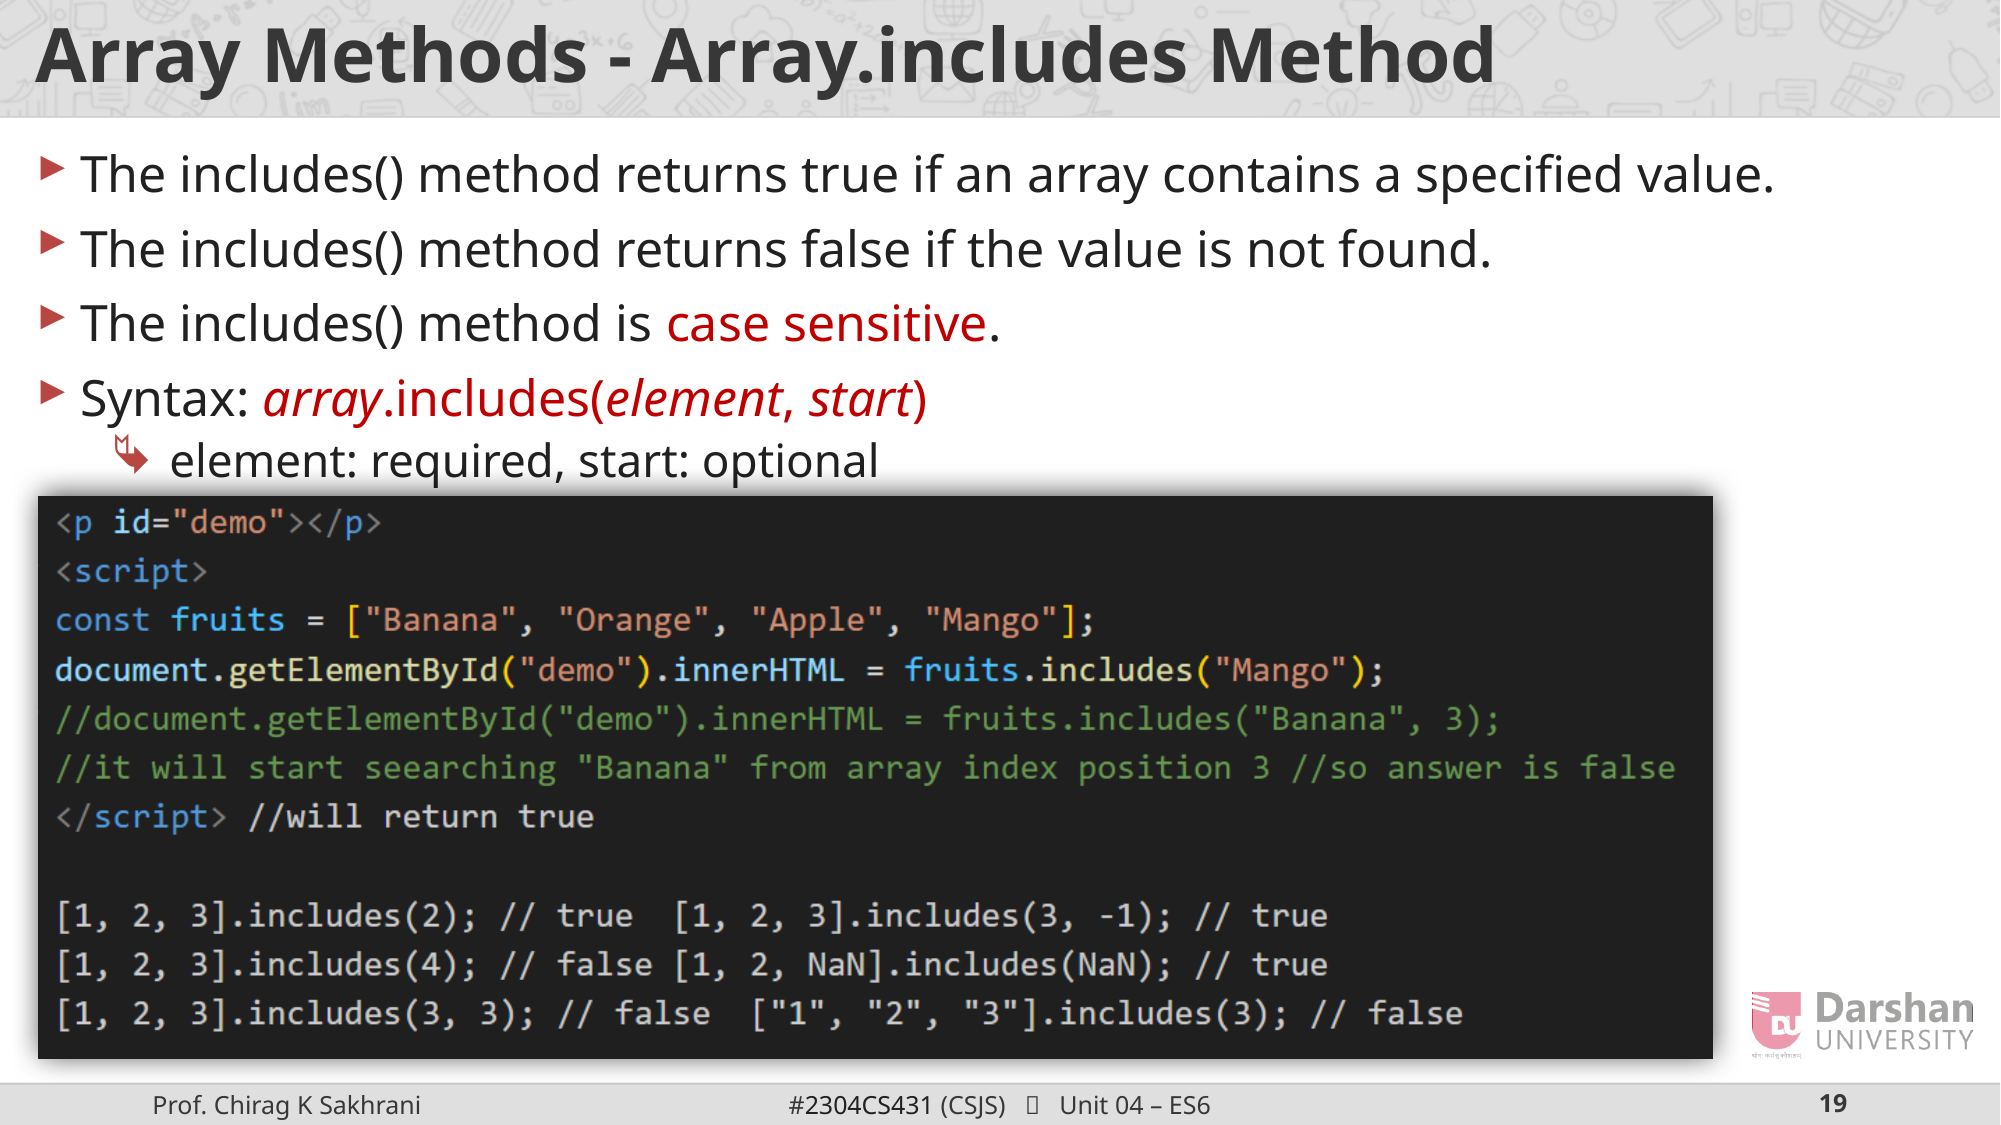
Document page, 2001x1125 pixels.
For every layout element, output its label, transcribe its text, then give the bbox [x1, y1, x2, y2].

picture [38, 496, 1713, 1059]
list The includes() method returns true if an array contains a specified value. The includes() method returns false if the value is not found. The includes() method is case sensitive. Syntax: array.includes(element, start) element: required, start: optional [21, 141, 1979, 1059]
title Array Methods - Array.includes Method [0, 0, 2000, 117]
